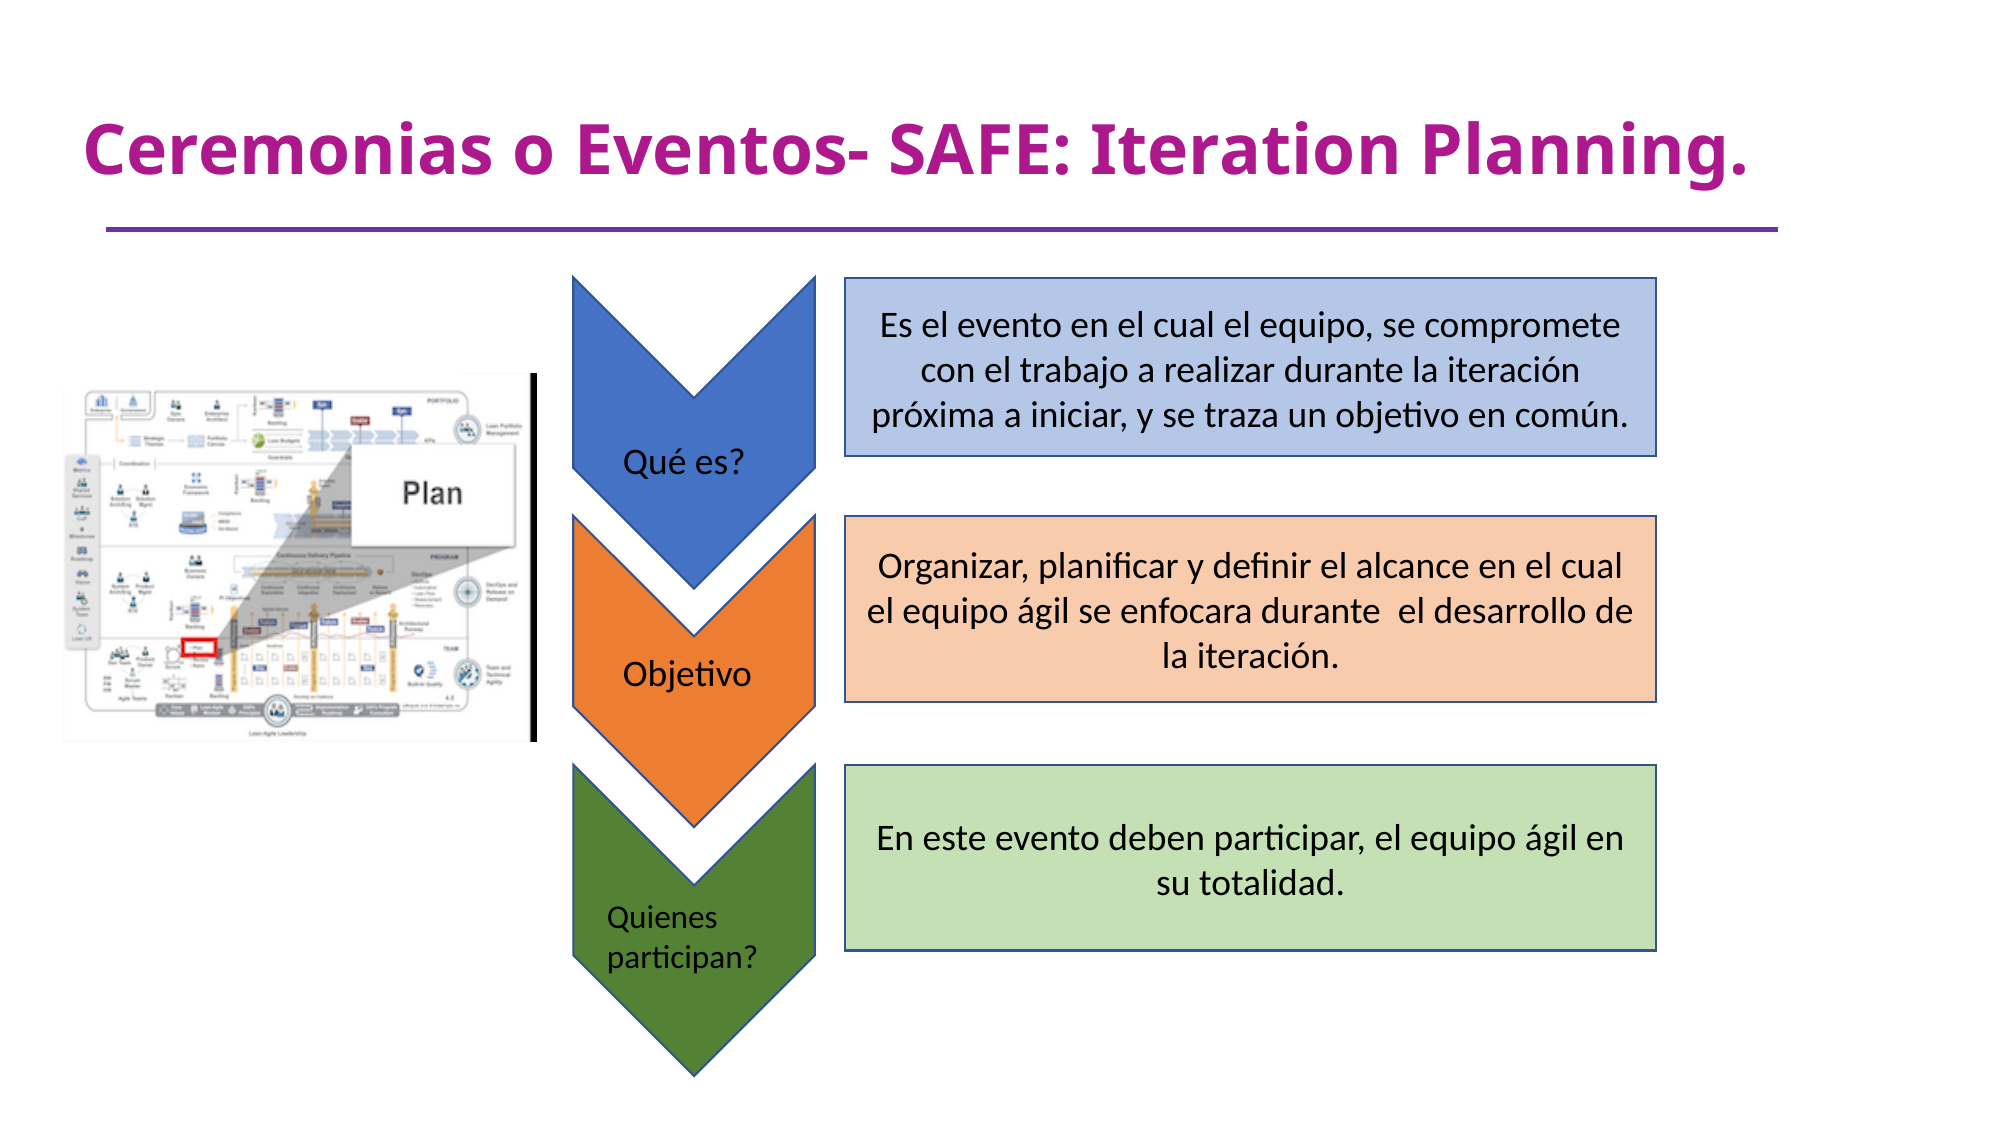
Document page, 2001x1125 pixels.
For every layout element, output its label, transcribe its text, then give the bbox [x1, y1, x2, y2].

text_box Ceremonias o Eventos- SAFE: Iteration Planning. [67, 105, 1817, 198]
text_box [572, 762, 816, 1078]
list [63, 373, 537, 742]
text_box [572, 274, 816, 591]
text_box Objetivo [608, 641, 780, 701]
text_box Es el evento en el cual el equipo, se compromete con el trabajo a realizar durante la iteración próxima a iniciar, y se traza un objetivo en común. [844, 277, 1657, 457]
text_box Organizar, planificar y definir el alcance en el cual el equipo ágil se enfocara durante el desarrollo de la iteración. [844, 515, 1657, 703]
text_box Qué es? [608, 429, 780, 490]
text_box [572, 513, 816, 829]
text_box En este evento deben participar, el equipo ágil en su totalidad. [844, 764, 1657, 952]
text_box Quienes participan? [592, 887, 780, 983]
